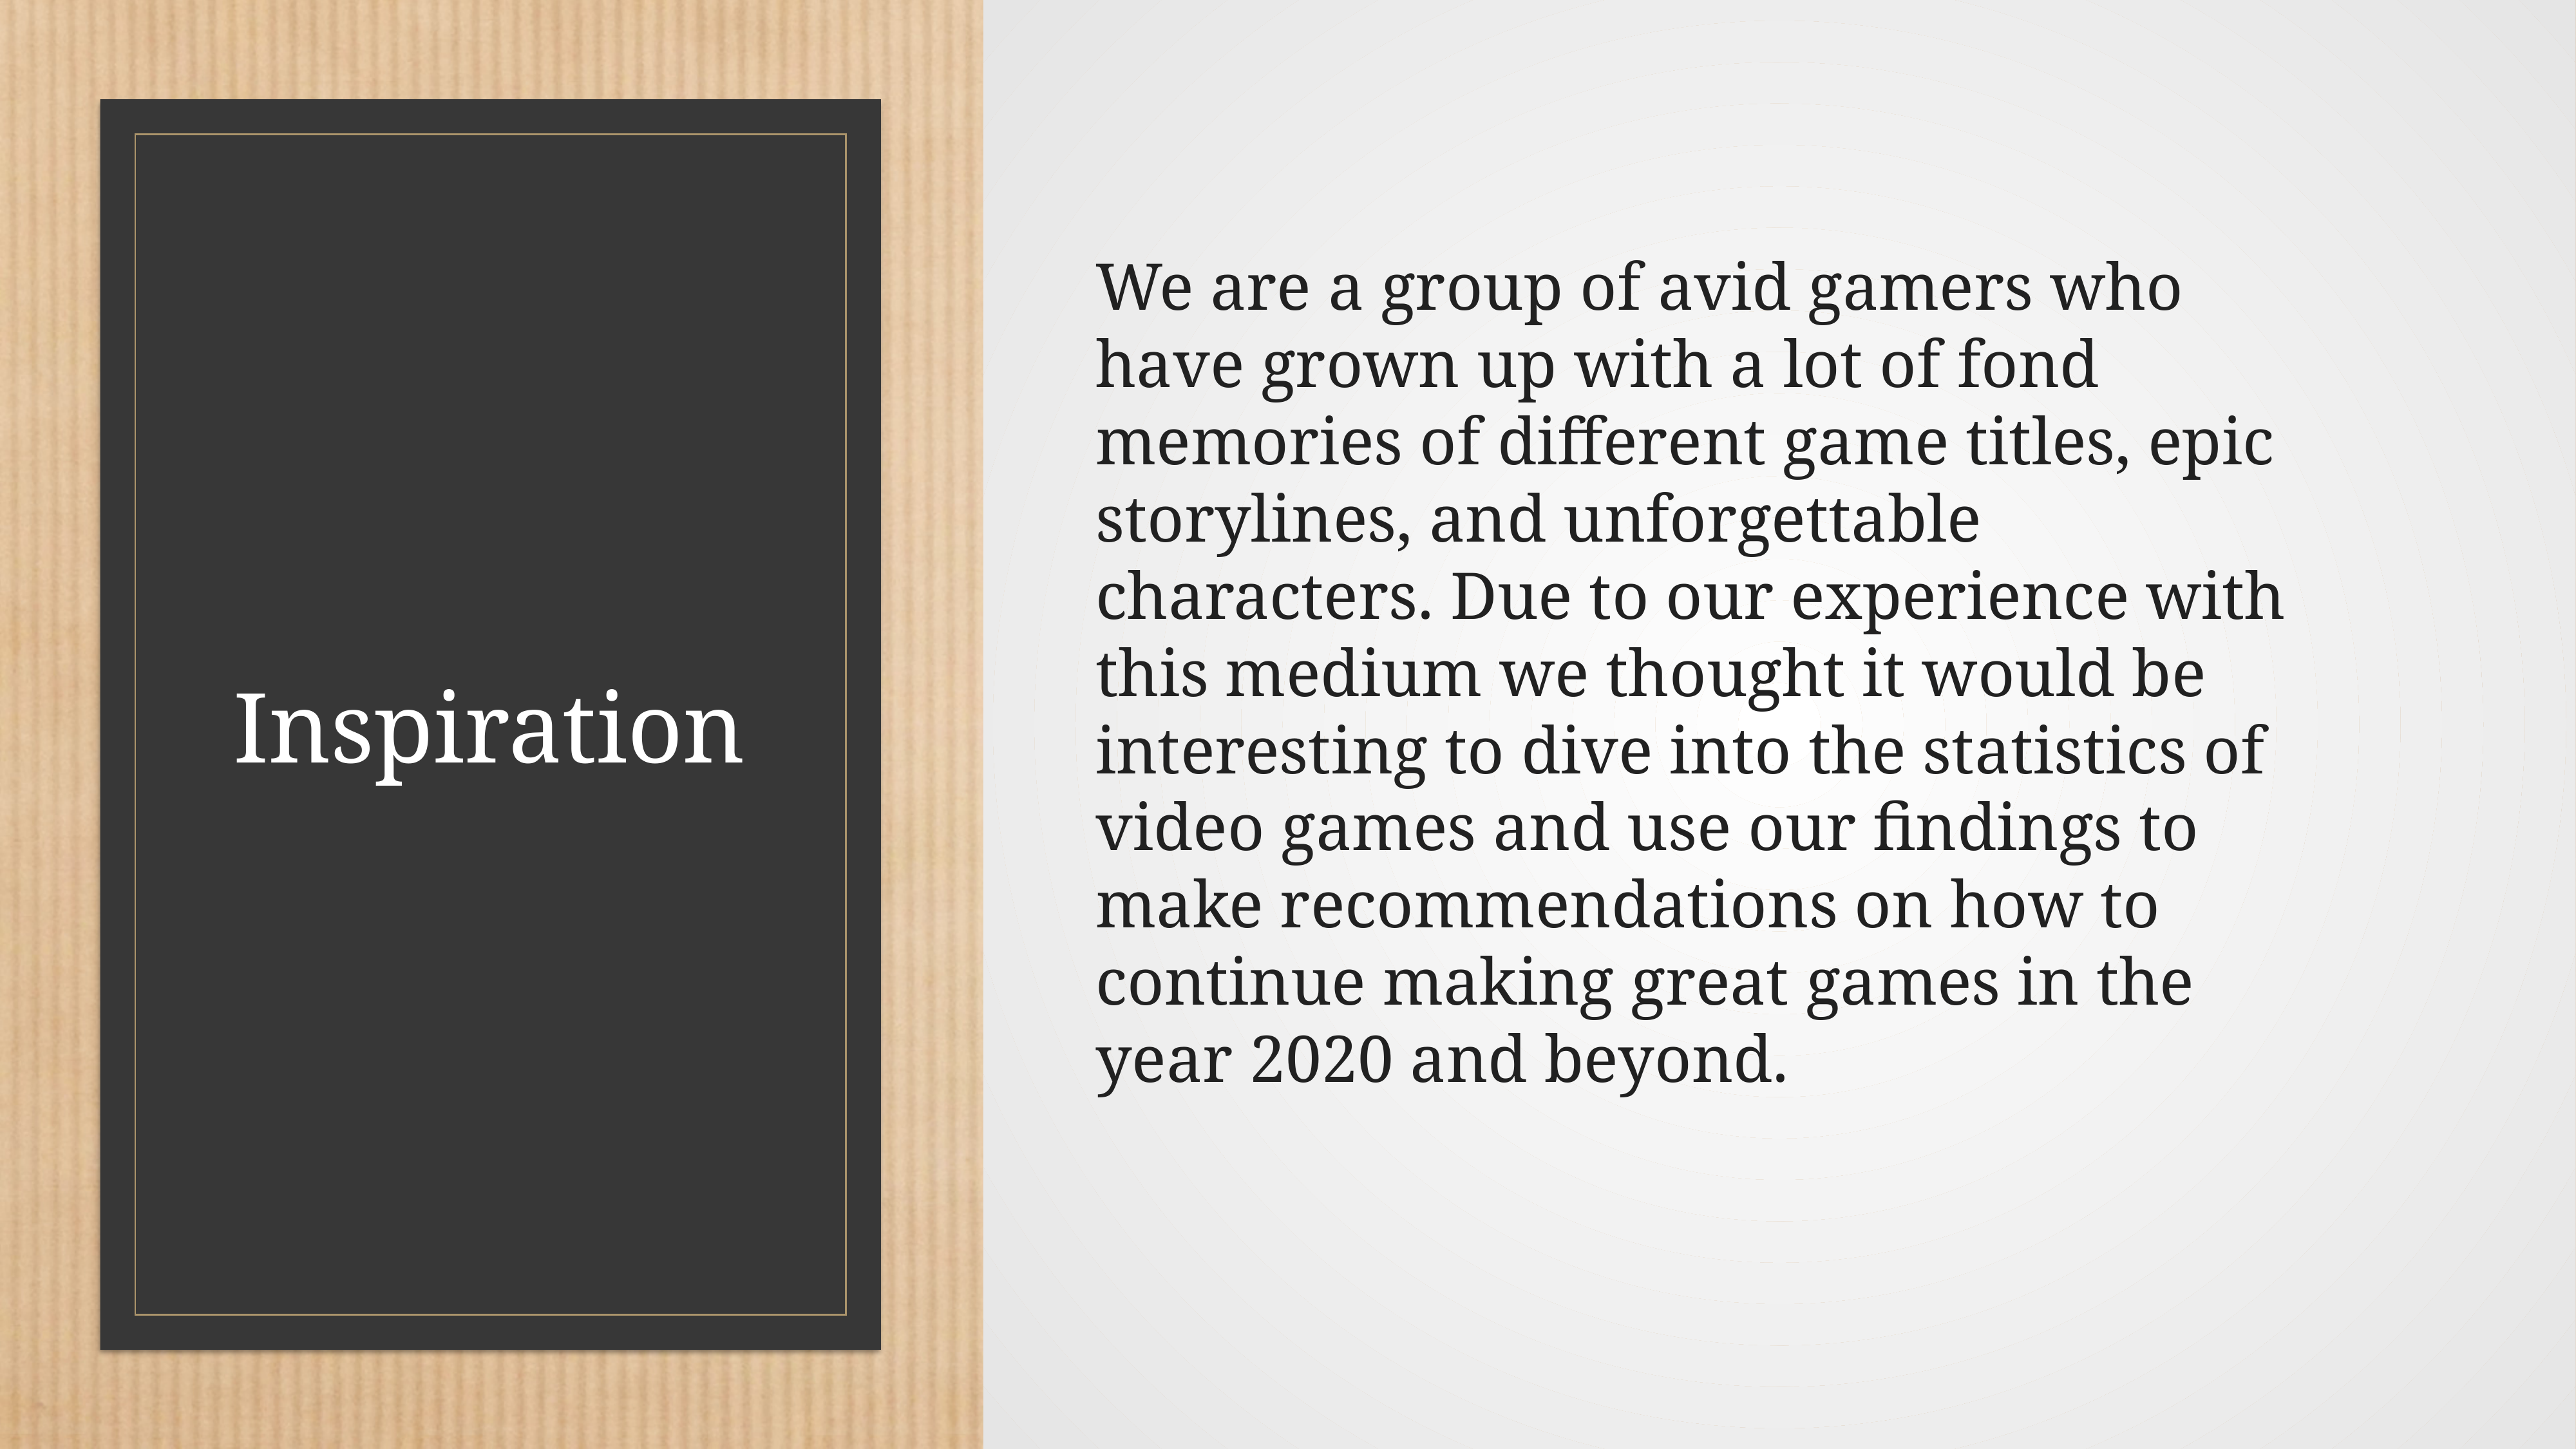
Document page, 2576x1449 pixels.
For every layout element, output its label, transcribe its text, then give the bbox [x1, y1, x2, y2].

title Inspiration [201, 202, 779, 1247]
text_box [0, 0, 983, 1449]
text_box [99, 99, 882, 1350]
text_box [135, 134, 846, 1315]
text_box [983, 0, 2576, 1449]
list We are a group of avid gamers who have grown up with a lot of fond memories of different game titles, epic storylines, and unforgettable characters. Due to our experience with this medium we thought it would be interesting to dive into the statistics of video games and use our findings to make recommendations on how to continue making great games in the year 2020 and beyond. [1086, 99, 2344, 1242]
